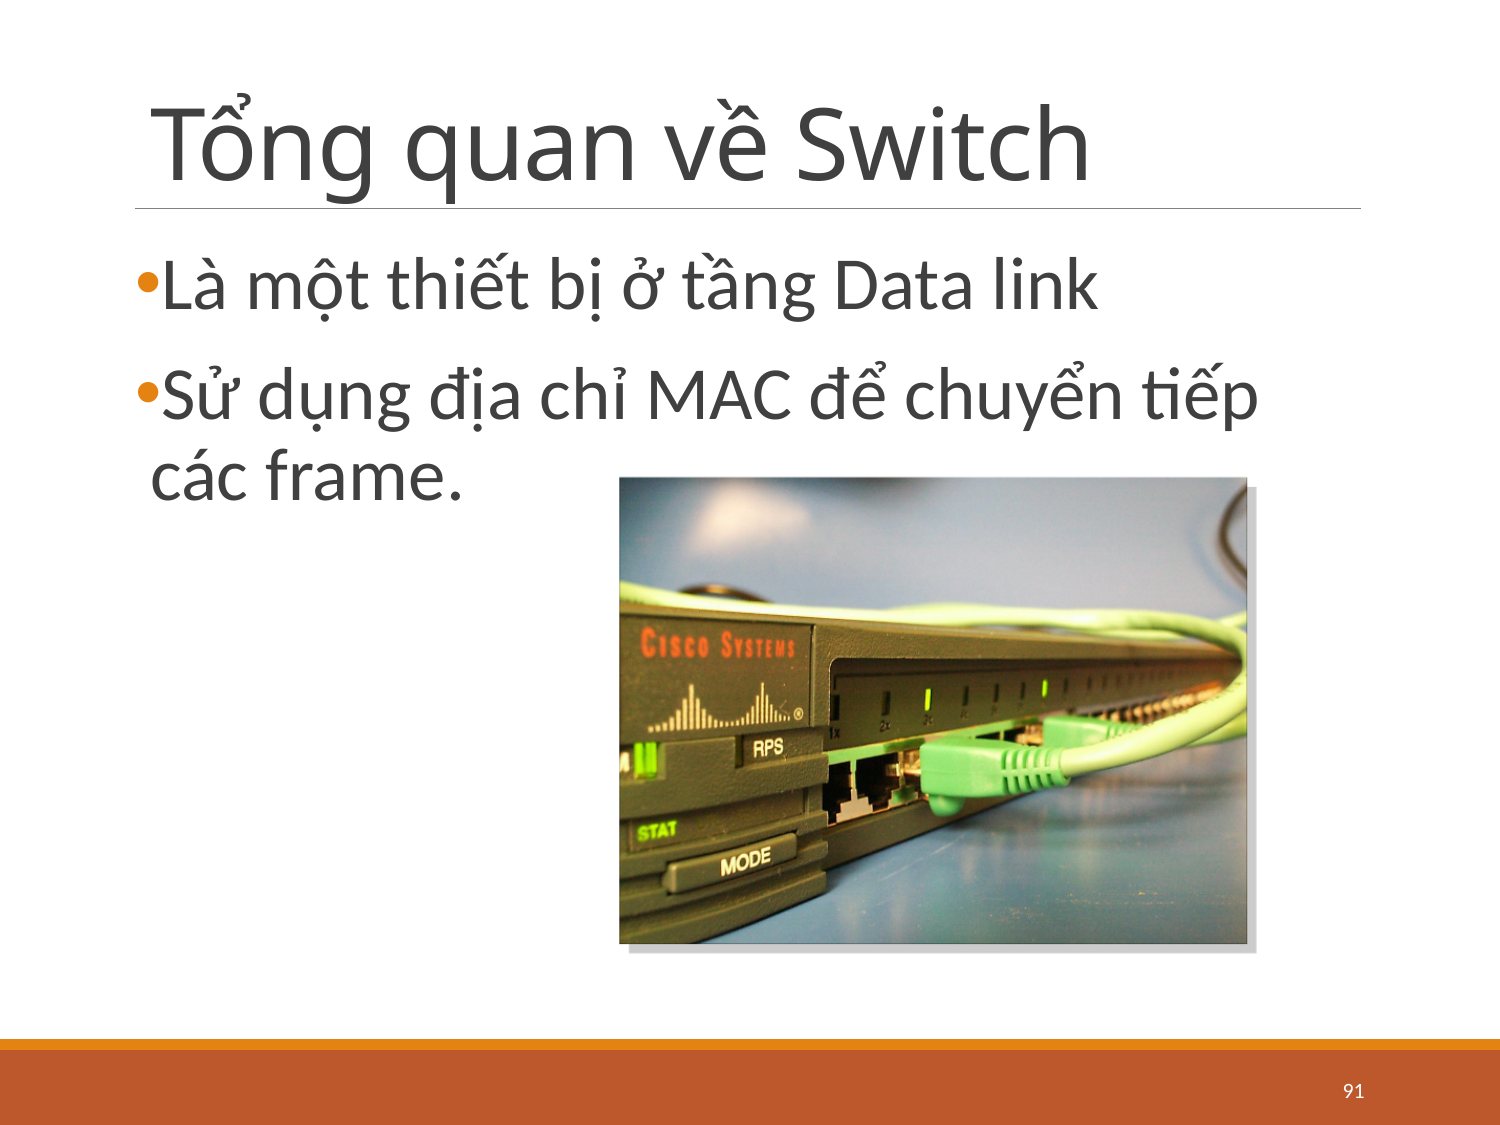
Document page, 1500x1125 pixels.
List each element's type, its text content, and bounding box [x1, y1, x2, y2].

picture [611, 466, 1264, 964]
slide_number 91 [1218, 1059, 1380, 1120]
list Là một thiết bị ở tầng Data link Sử dụng địa chỉ MAC để chuyển tiếp các frame. [135, 237, 1373, 963]
title Tổng quan về Switch [135, 47, 1373, 209]
